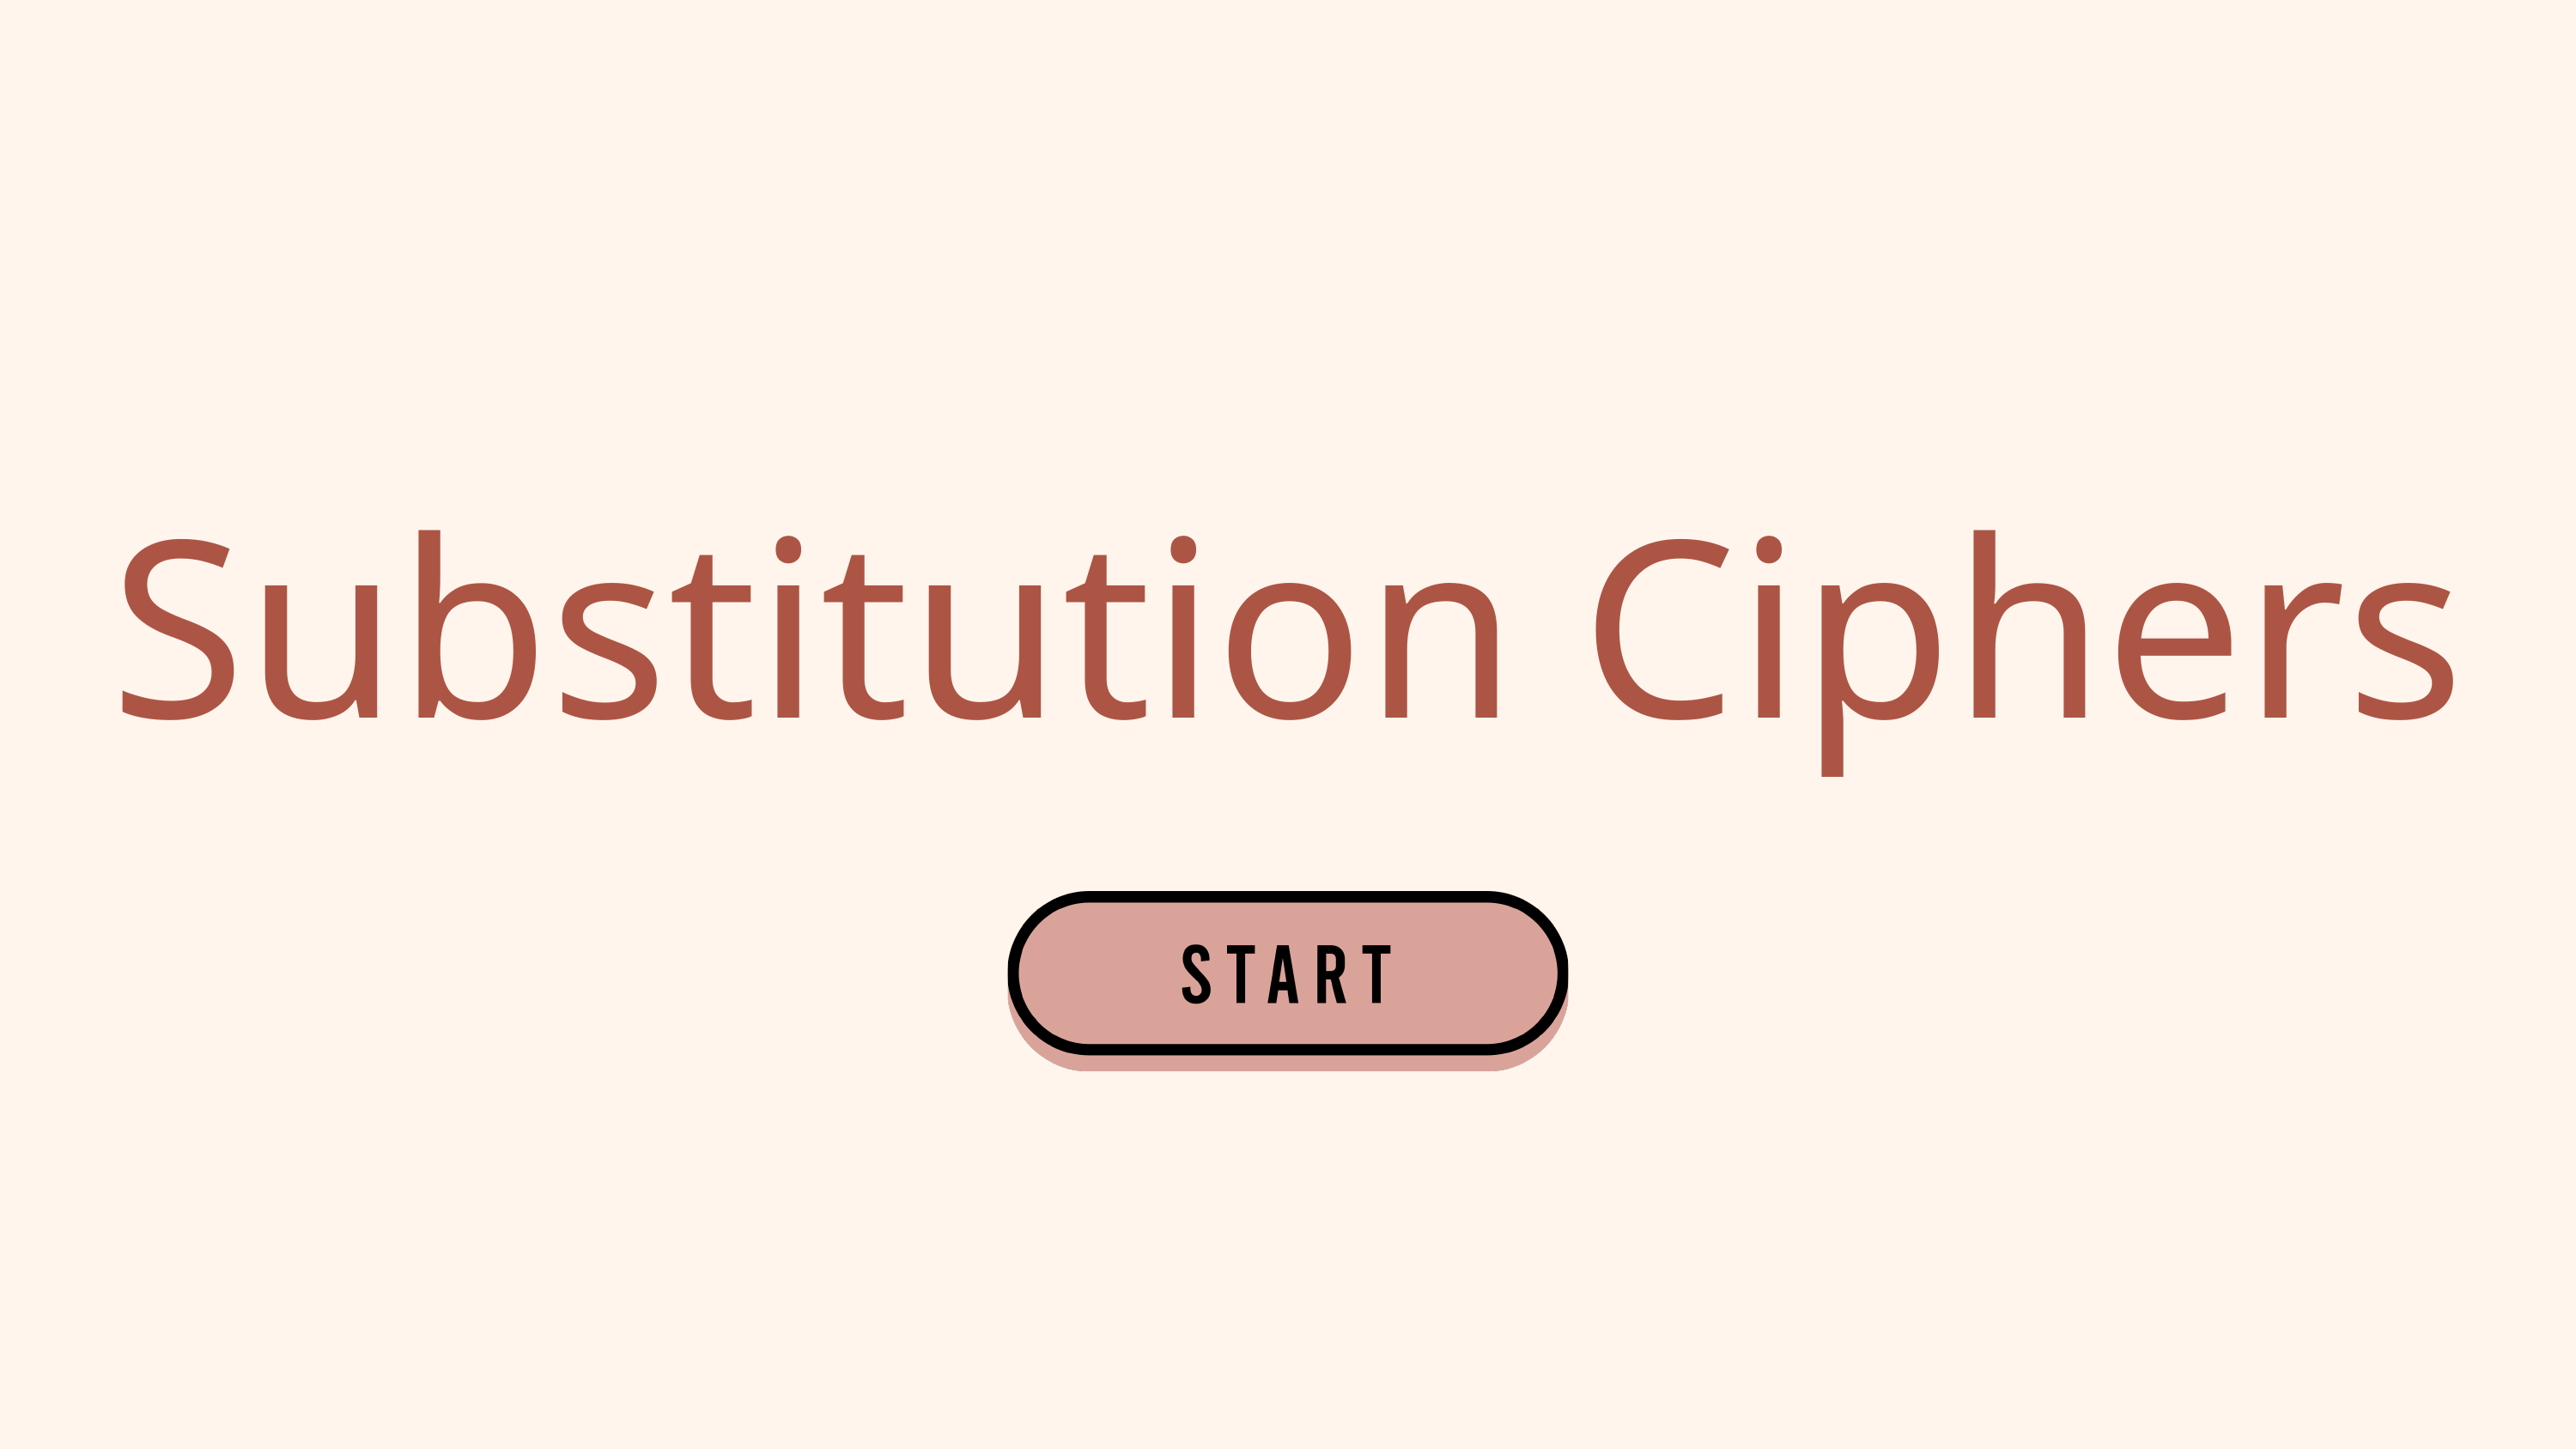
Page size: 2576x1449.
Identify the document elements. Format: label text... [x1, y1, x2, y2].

text_box [1007, 891, 1569, 1071]
text_box Substitution Ciphers [94, 537, 2482, 767]
